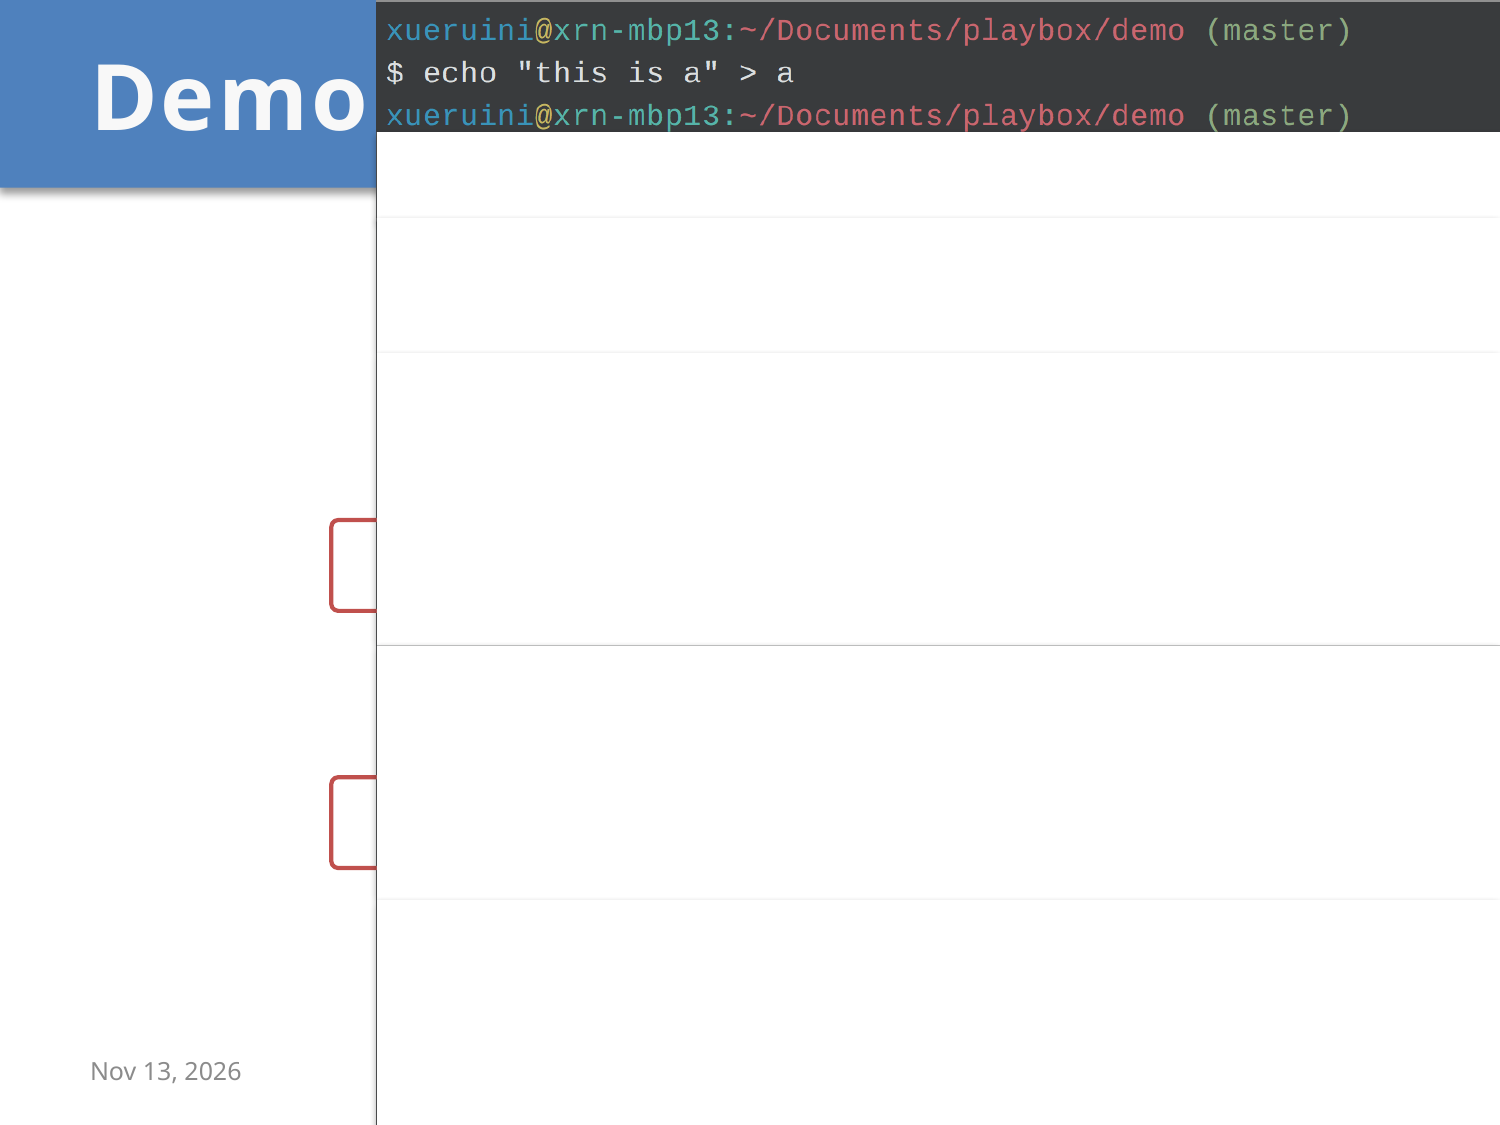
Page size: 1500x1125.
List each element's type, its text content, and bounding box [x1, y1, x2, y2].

picture [376, 0, 1500, 1125]
text_box [329, 517, 370, 613]
text_box [329, 775, 370, 871]
title Demo [75, 0, 374, 188]
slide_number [75, 1042, 370, 1103]
